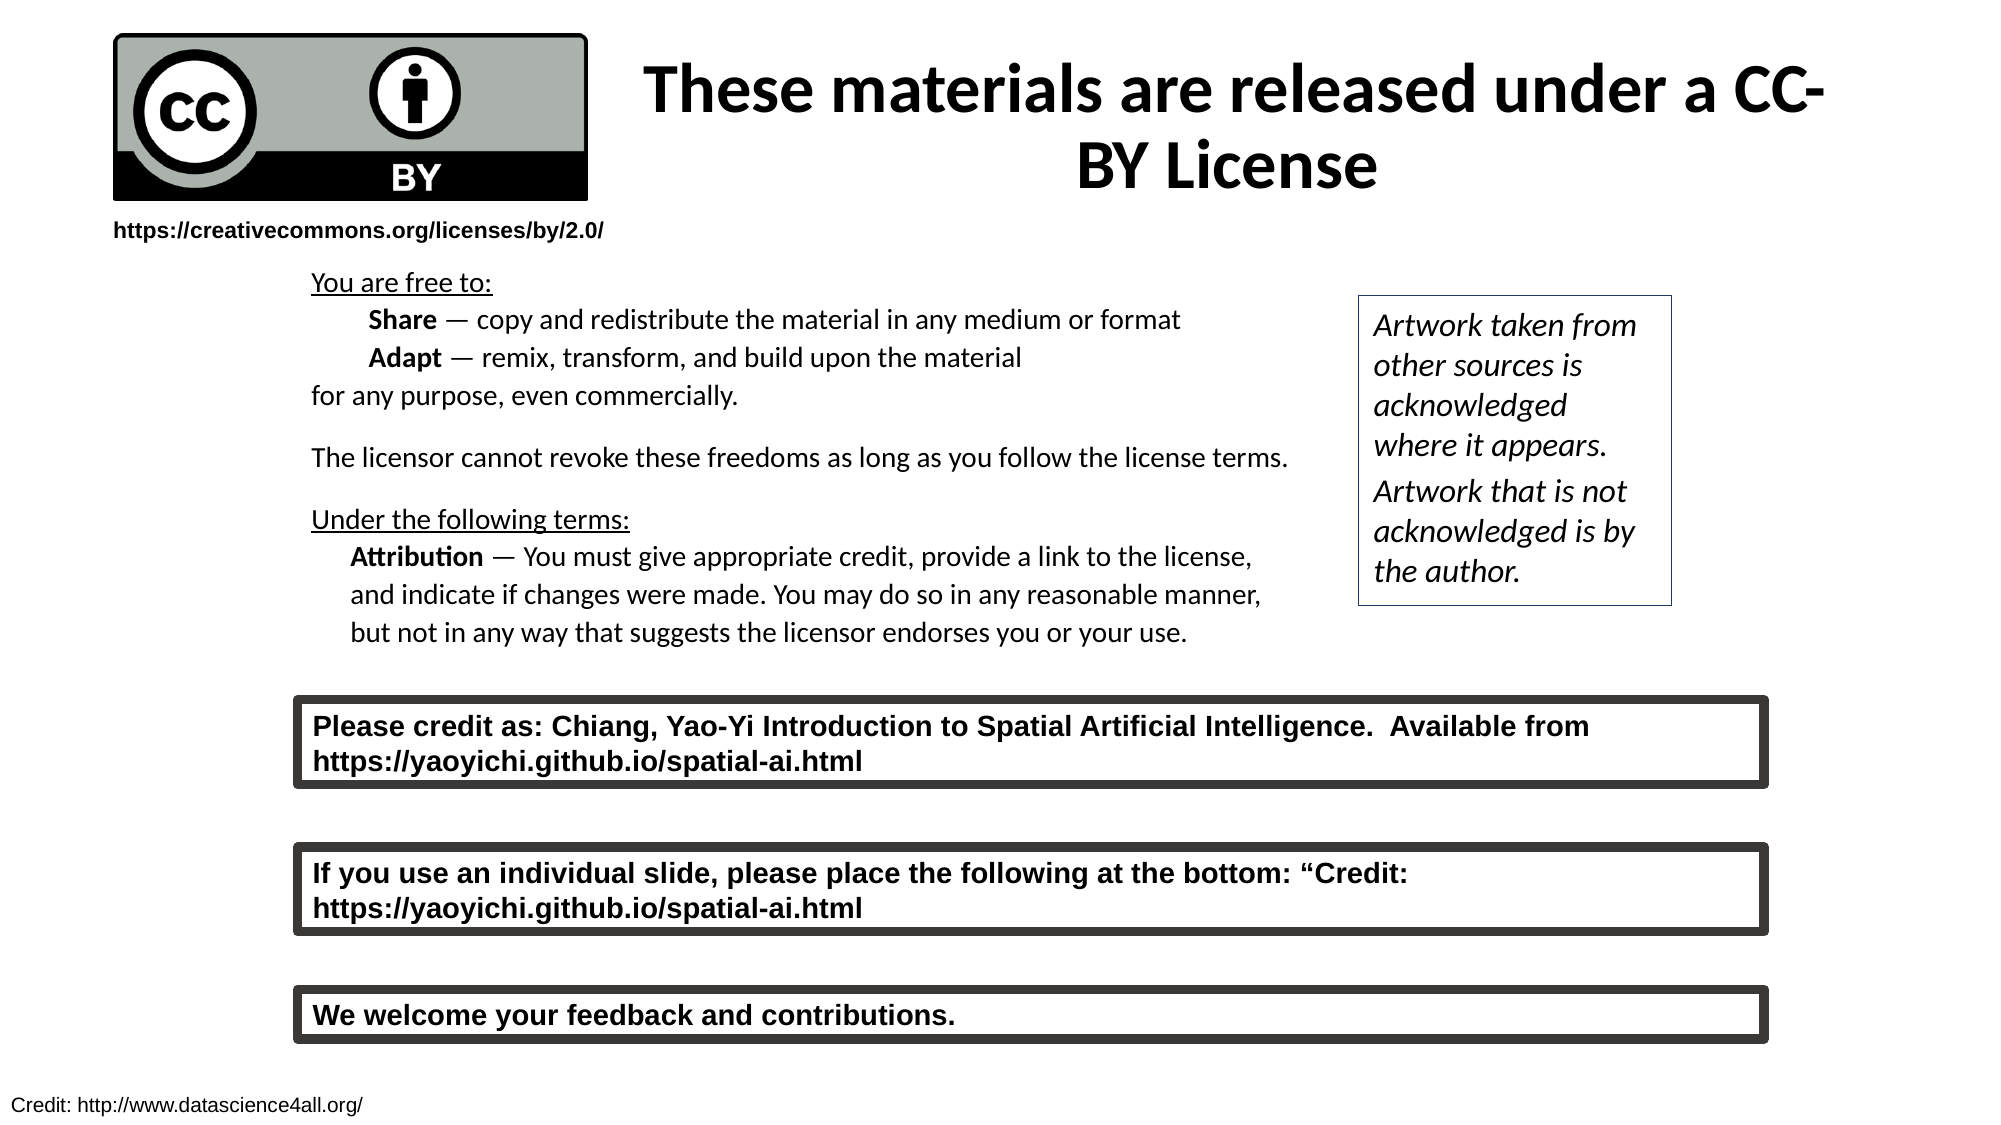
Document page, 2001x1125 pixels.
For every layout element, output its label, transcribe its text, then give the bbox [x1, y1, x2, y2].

list You are free to: Share — copy and redistribute the material in any medium or format Adapt — remix, transform, and build upon the material for any purpose, even commercially. The licensor cannot revoke these freedoms as long as you follow the license terms. Under the following terms: Attribution — You must give appropriate credit, provide a link to the license, and indicate if changes were made. You may do so in any reasonable manner, but not in any way that suggests the licensor endorses you or your use. [296, 259, 1534, 700]
text_box We welcome your feedback and contributions. [297, 989, 1765, 1039]
picture [113, 33, 588, 201]
text_box Artwork taken from other sources is acknowledged where it appears. Artwork that is not acknowledged is by the author. [1358, 295, 1672, 606]
text_box If you use an individual slide, please place the following at the bottom: “Credit: https://yaoyichi.github.io/spatial-ai.html [297, 847, 1765, 932]
text_box Credit: http://www.datascience4all.org/ [0, 1084, 378, 1125]
title These materials are released under a CC-BY License [617, 44, 1854, 212]
text_box Please credit as: Chiang, Yao-Yi Introduction to Spatial Artificial Intelligence. Available from https://yaoyichi.github.io/spatial-ai.html [297, 699, 1765, 785]
text_box https://creativecommons.org/licenses/by/2.0/ [98, 208, 626, 251]
